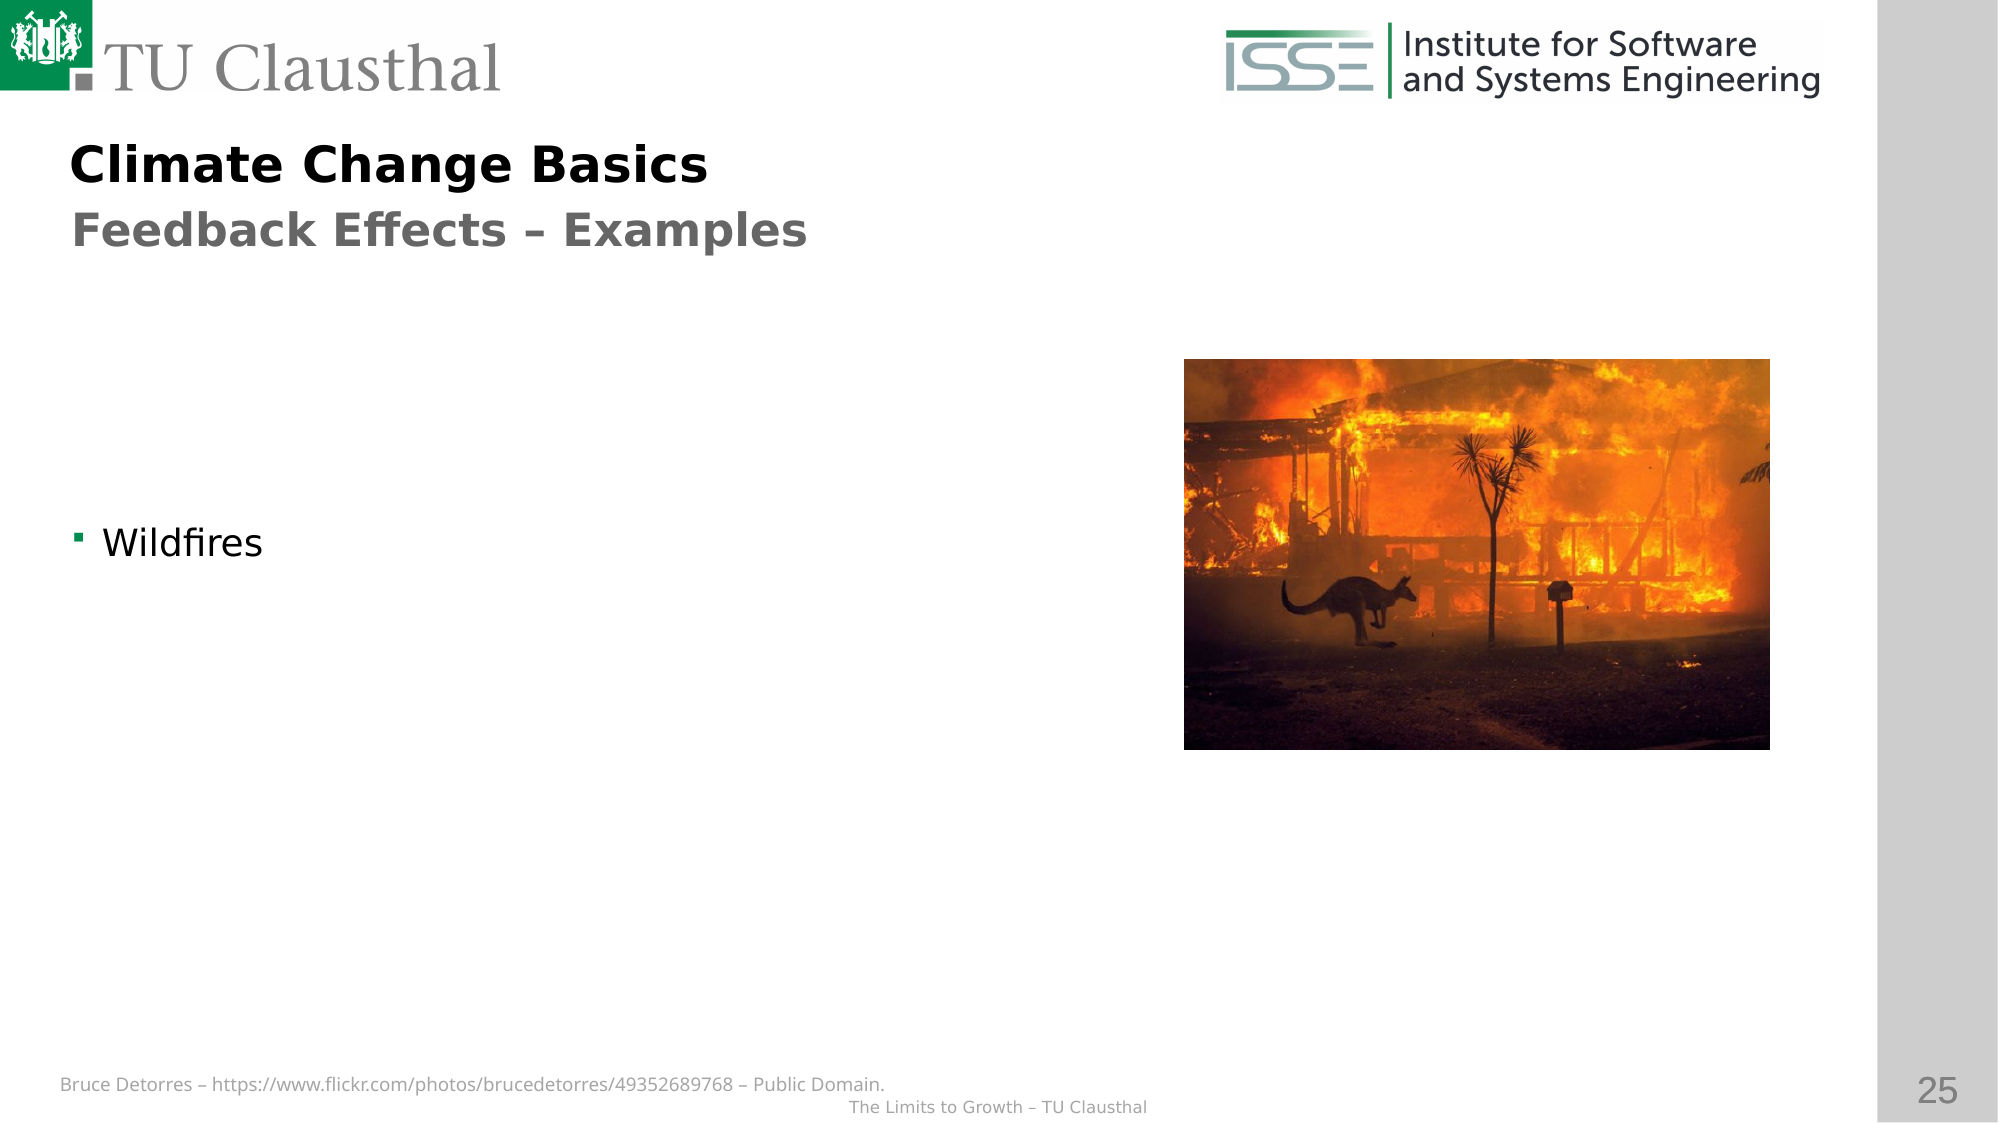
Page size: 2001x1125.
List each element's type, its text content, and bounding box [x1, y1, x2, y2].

text_box Bruce Detorres – https://www.flickr.com/photos/brucedetorres/49352689768 – Public Domain. [45, 1065, 1321, 1103]
picture [1183, 359, 1770, 750]
picture [0, 0, 500, 91]
text_box Climate Change Basics [55, 125, 1817, 206]
text_box Wildfires Ice-Albedo effect Thawing permafrost Warming ocean → collapse of the Gulf Stream [55, 208, 1817, 1033]
text_box Feedback Effects – Examples [70, 188, 1769, 269]
picture [1218, 22, 1825, 105]
